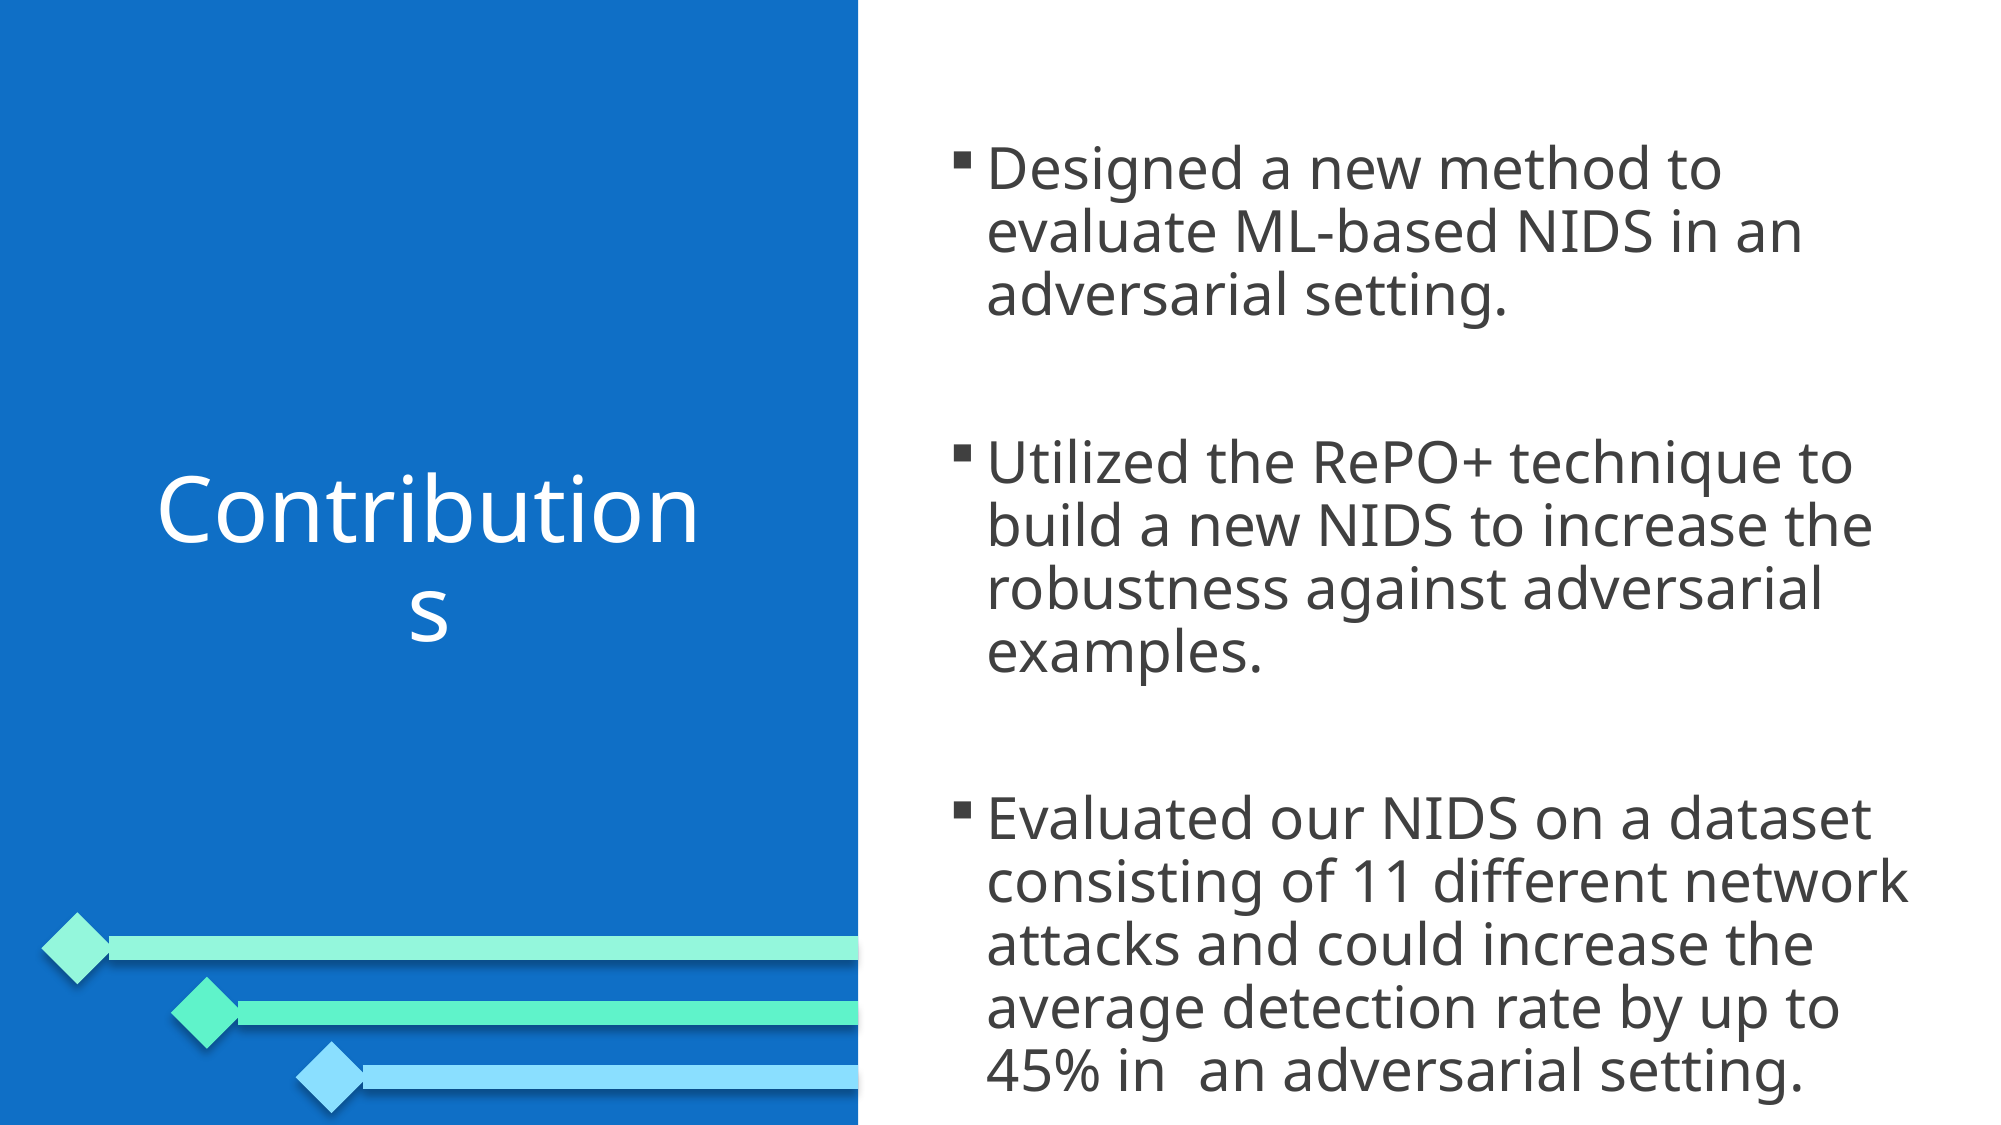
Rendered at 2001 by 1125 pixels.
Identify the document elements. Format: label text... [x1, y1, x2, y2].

title Contributions [130, 453, 728, 672]
list Designed a new method to evaluate ML-based NIDS in an adversarial setting. Utilized the RePO+ technique to build a new NIDS to increase the robustness against adversarial examples. Evaluated our NIDS on a dataset consisting of 11 different network attacks and could increase the average detection rate by up to 45% in an adversarial setting. [934, 131, 1938, 992]
